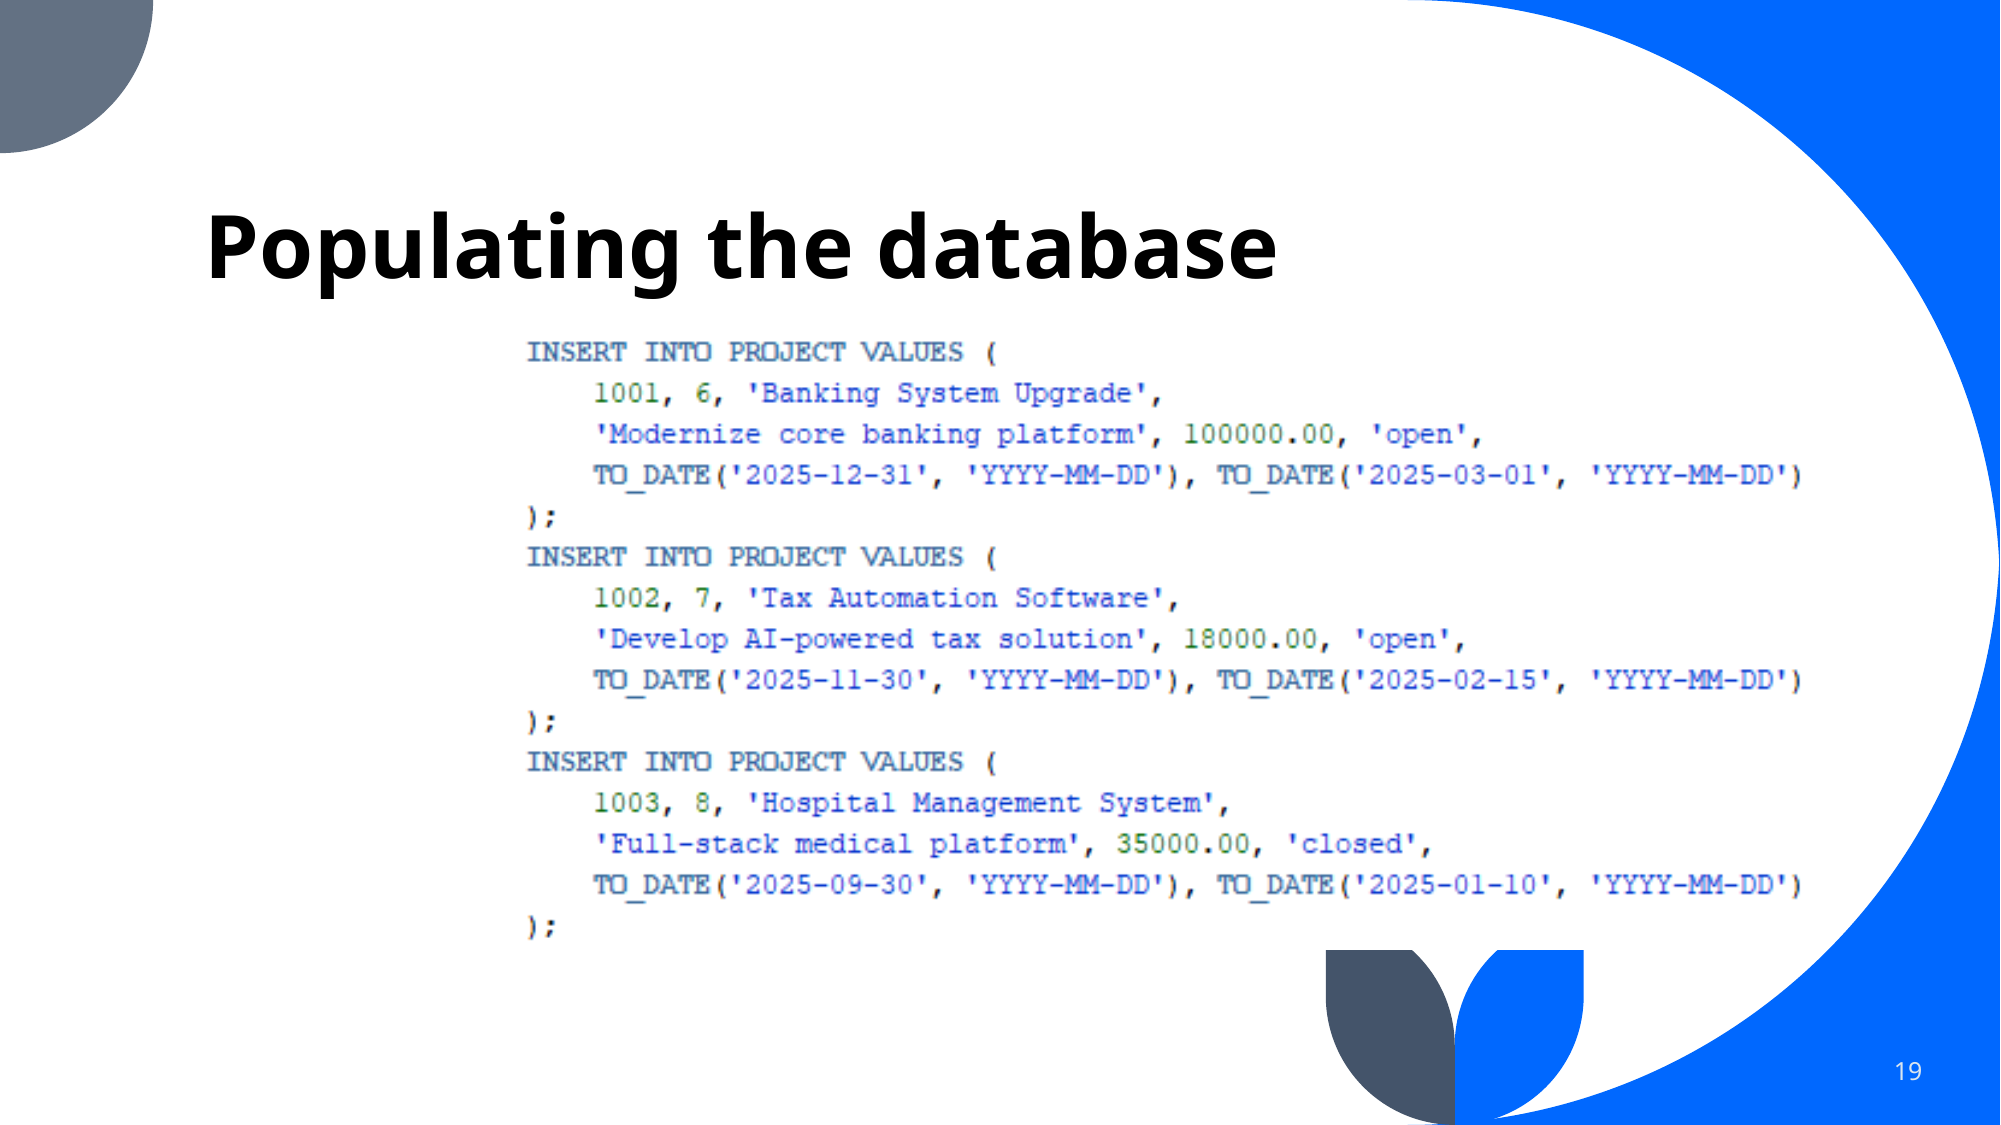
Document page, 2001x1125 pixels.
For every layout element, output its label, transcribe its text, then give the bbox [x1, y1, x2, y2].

title Populating the database [190, 16, 1795, 303]
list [524, 333, 1817, 950]
slide_number 19 [1665, 1042, 1938, 1103]
